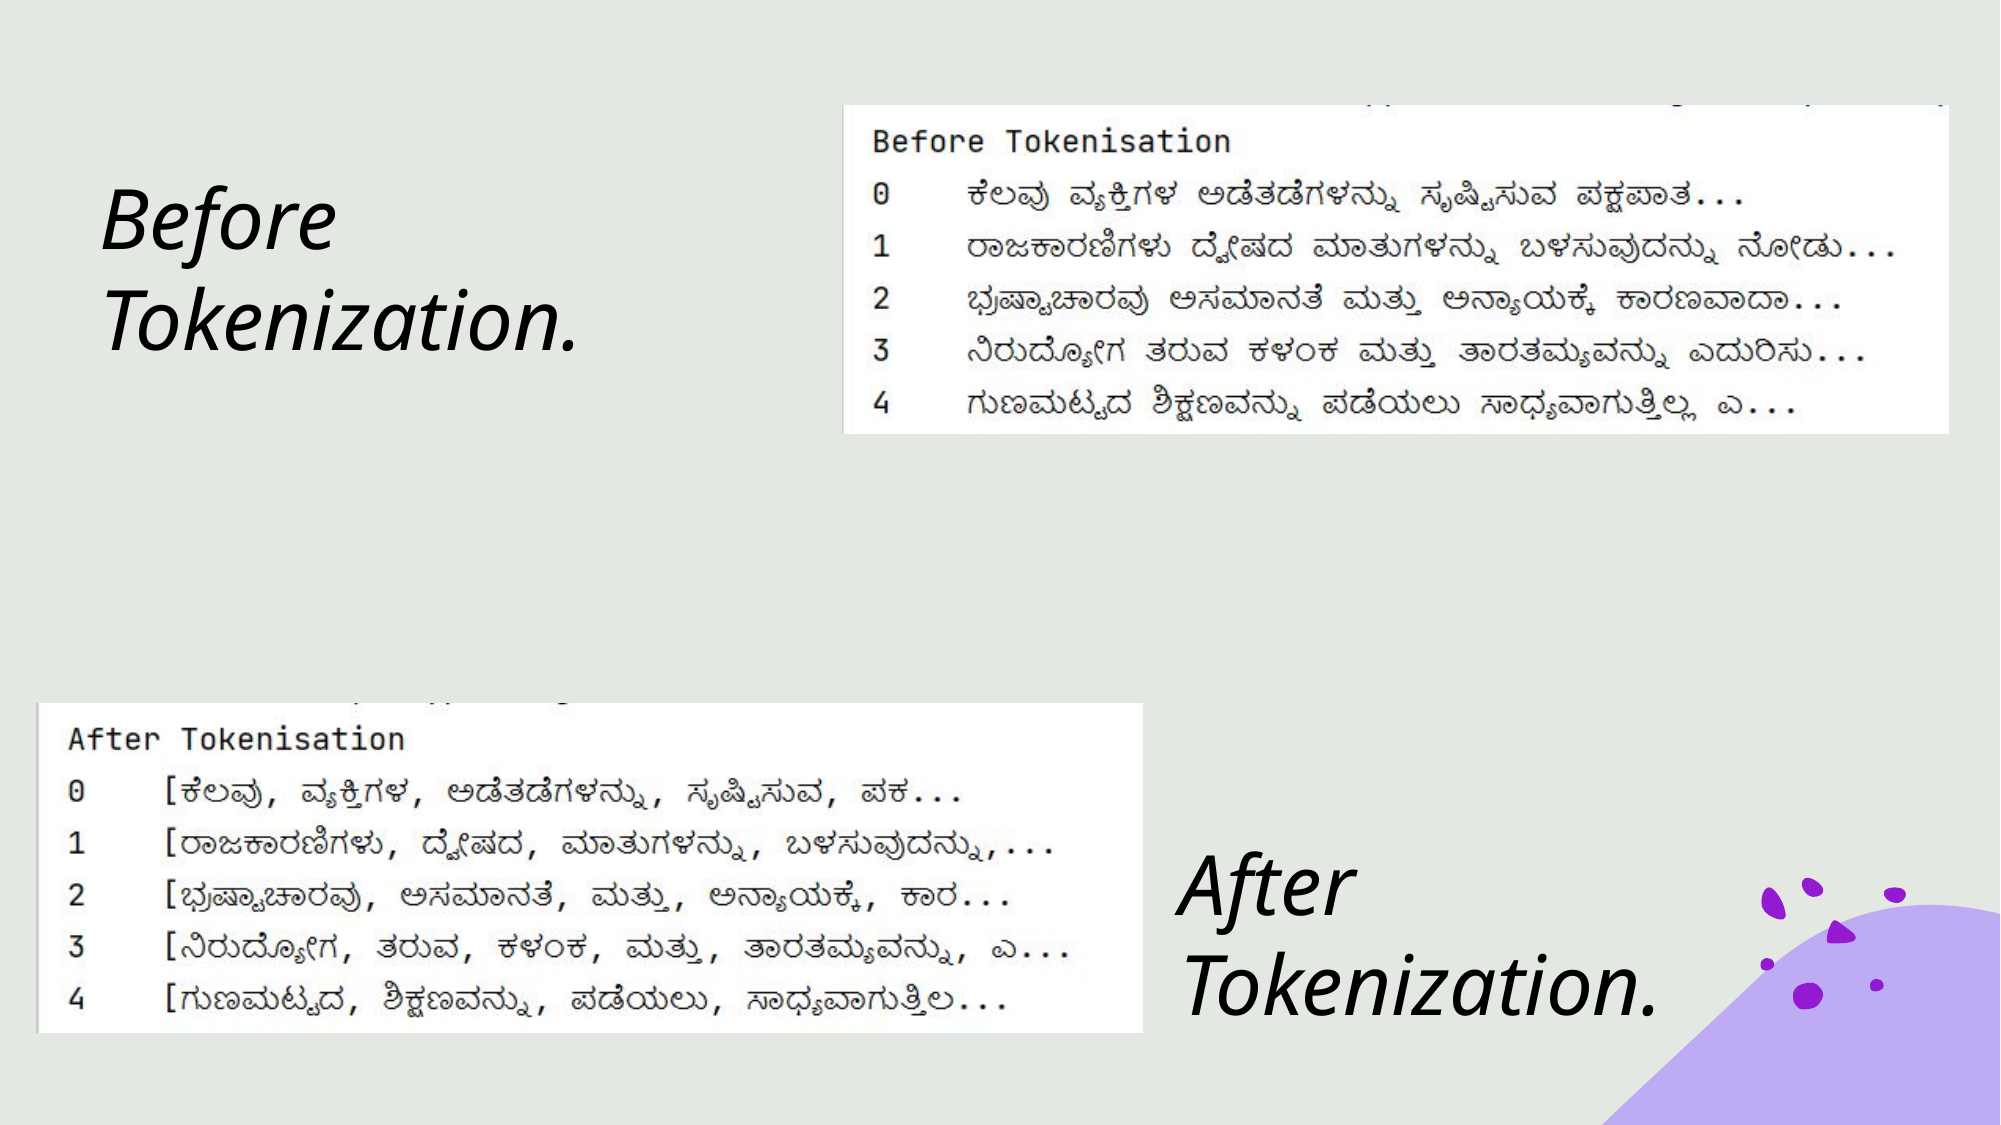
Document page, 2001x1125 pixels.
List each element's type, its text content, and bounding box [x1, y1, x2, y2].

picture [842, 105, 1949, 434]
picture [36, 703, 1143, 1033]
text_box After Tokenization. [1164, 714, 1967, 1040]
title Before Tokenization. [85, 159, 842, 420]
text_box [1760, 877, 1906, 1010]
text_box [1600, 906, 2000, 1125]
text_box [0, 0, 2000, 1125]
